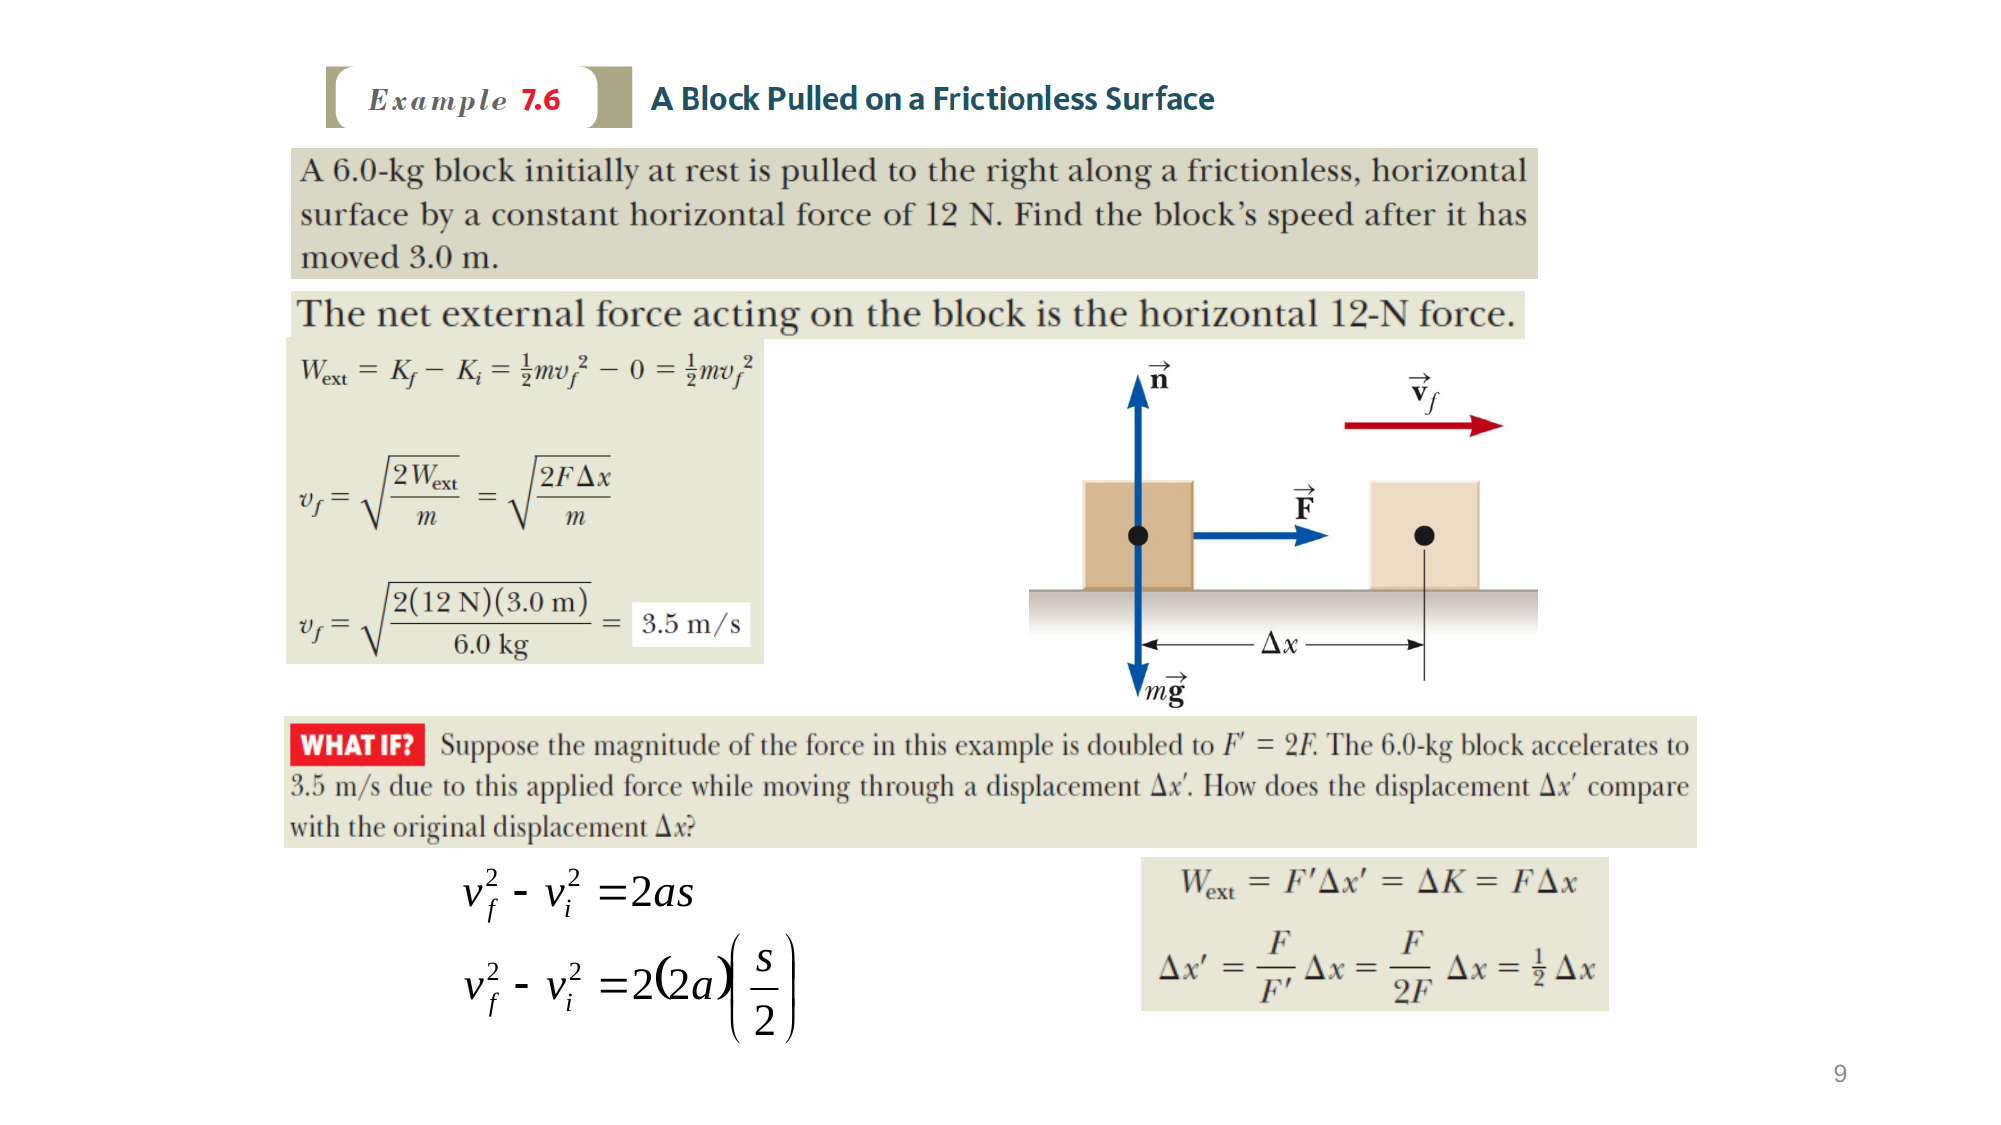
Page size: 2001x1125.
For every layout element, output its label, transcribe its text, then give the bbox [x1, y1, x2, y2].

picture [1029, 355, 1538, 708]
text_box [456, 857, 704, 933]
picture [326, 66, 1231, 128]
slide_number 9 [1412, 1042, 1863, 1103]
picture [284, 716, 1697, 848]
picture [286, 291, 1525, 664]
picture [1141, 857, 1609, 1011]
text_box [457, 924, 810, 1053]
picture [291, 148, 1538, 279]
